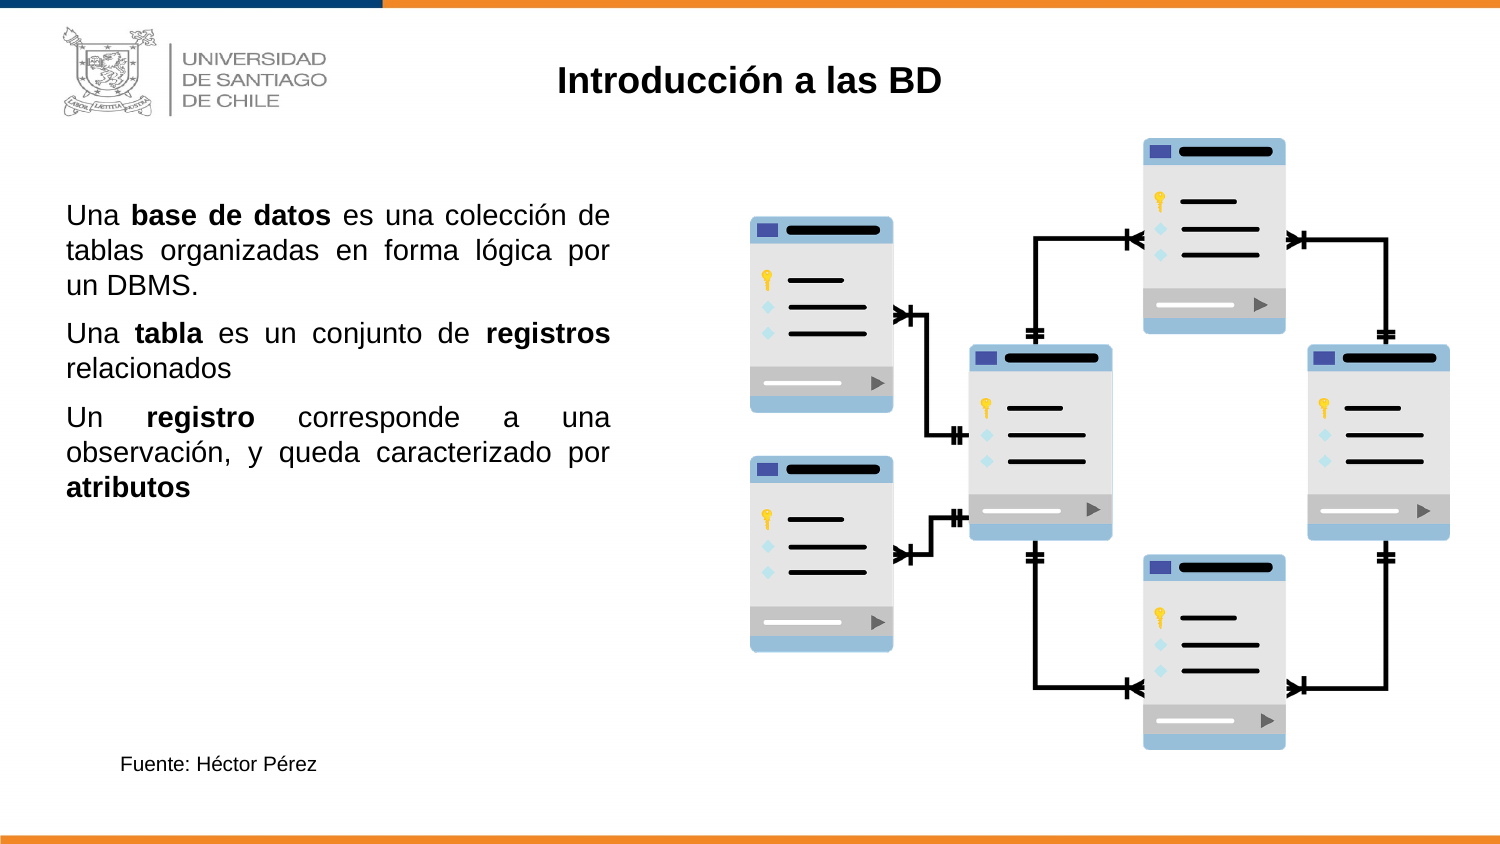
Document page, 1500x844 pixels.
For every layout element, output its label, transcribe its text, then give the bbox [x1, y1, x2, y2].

text_box Introducción a las BD [412, 40, 1088, 116]
picture [0, 0, 1500, 844]
list Una base de datos es una colección de tablas organizadas en forma lógica por un DBMS. Una tabla es un conjunto de registros relacionados Un registro corresponde a una observación, y queda caracterizado por atributos [51, 189, 627, 750]
text_box Fuente: Héctor Pérez [105, 738, 598, 789]
